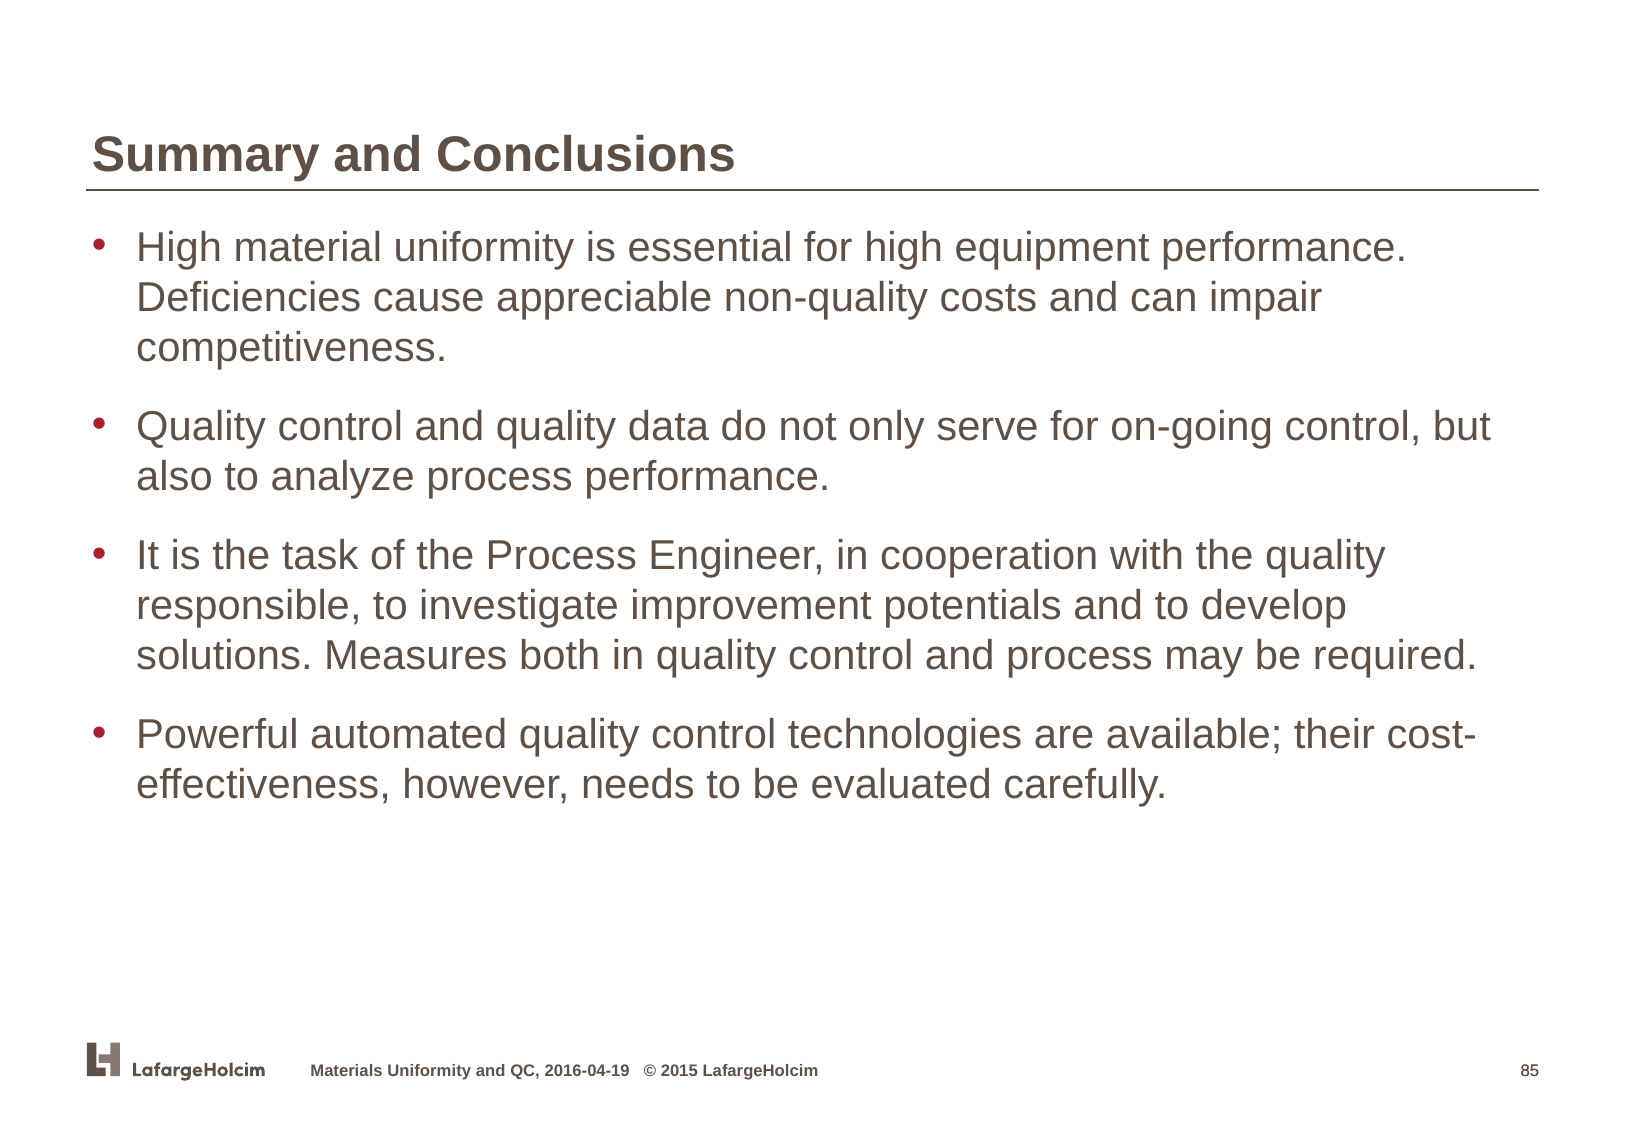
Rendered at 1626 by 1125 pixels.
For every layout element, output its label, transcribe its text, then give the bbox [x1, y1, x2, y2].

slide_number 85 [1467, 1052, 1540, 1080]
footer Materials Uniformity and QC, 2016-04-19 © 2015 LafargeHolcim [310, 1052, 831, 1080]
text_box High material uniformity is essential for high equipment performance. Deficiencies cause appreciable non-quality costs and can impair competitiveness. Quality control and quality data do not only serve for on-going control, but also to analyze process performance. It is the task of the Process Engineer, in cooperation with the quality responsible, to investigate improvement potentials and to develop solutions. Measures both in quality control and process may be required. Powerful automated quality control technologies are available; their cost-effectiveness, however, needs to be evaluated carefully. [91, 219, 1534, 1059]
text_box Summary and Conclusions [91, 54, 1532, 184]
